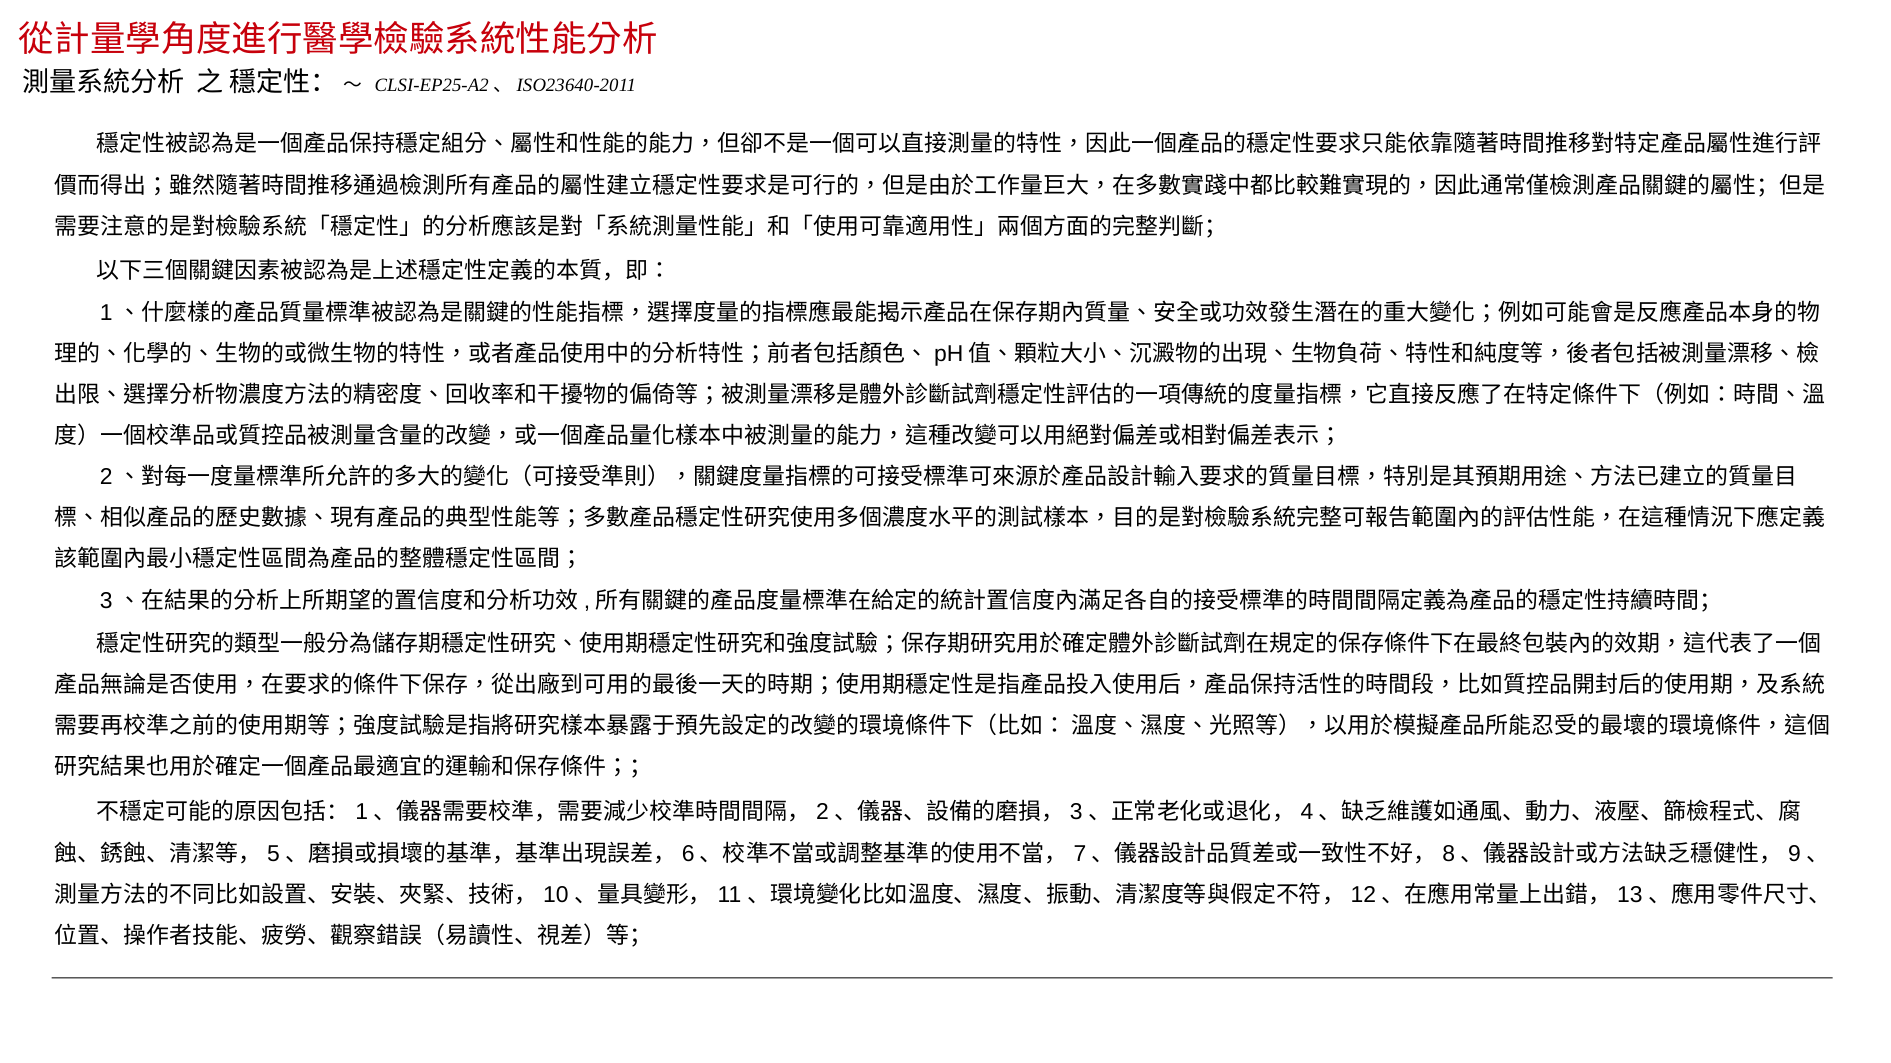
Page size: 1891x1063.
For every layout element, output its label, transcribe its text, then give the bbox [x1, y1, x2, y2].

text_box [39, 109, 1848, 957]
title 從計量學角度進行醫學檢驗系統性能分析 [3, 1, 1403, 73]
text_box 測量系統分析 之 穩定性： ～ CLSI-EP25-A2、ISO23640-2011 [7, 56, 1322, 104]
